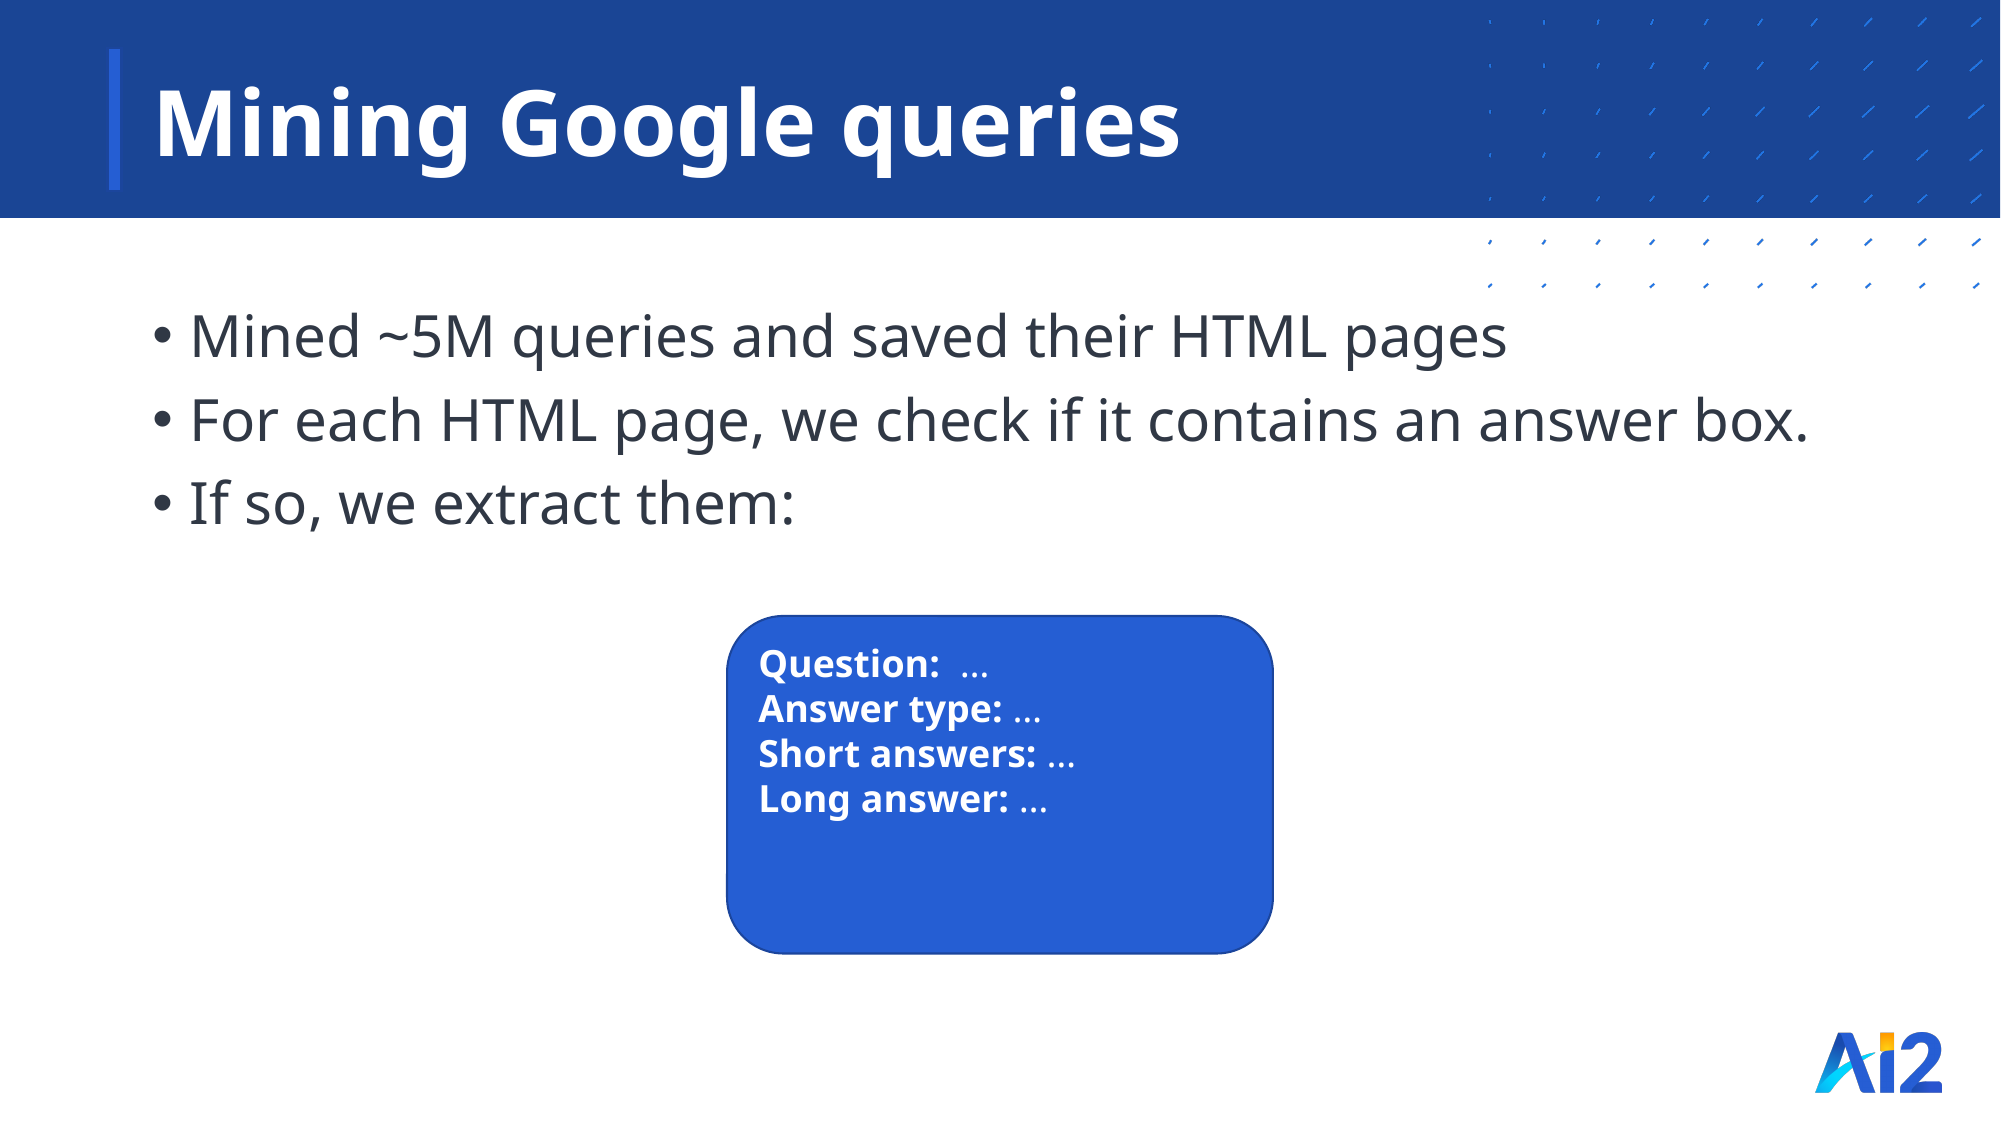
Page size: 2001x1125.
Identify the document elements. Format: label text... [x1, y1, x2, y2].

text_box Question: … Answer type: … Short answers: … Long answer: … [725, 614, 1274, 955]
picture [1815, 1032, 1942, 1093]
title Mining Google queries [137, 47, 1863, 206]
list Mined ~5M queries and saved their HTML pages For each HTML page, we check if it contains an answer box. If so, we extract them: [137, 299, 1863, 1014]
picture [1487, 0, 2000, 289]
